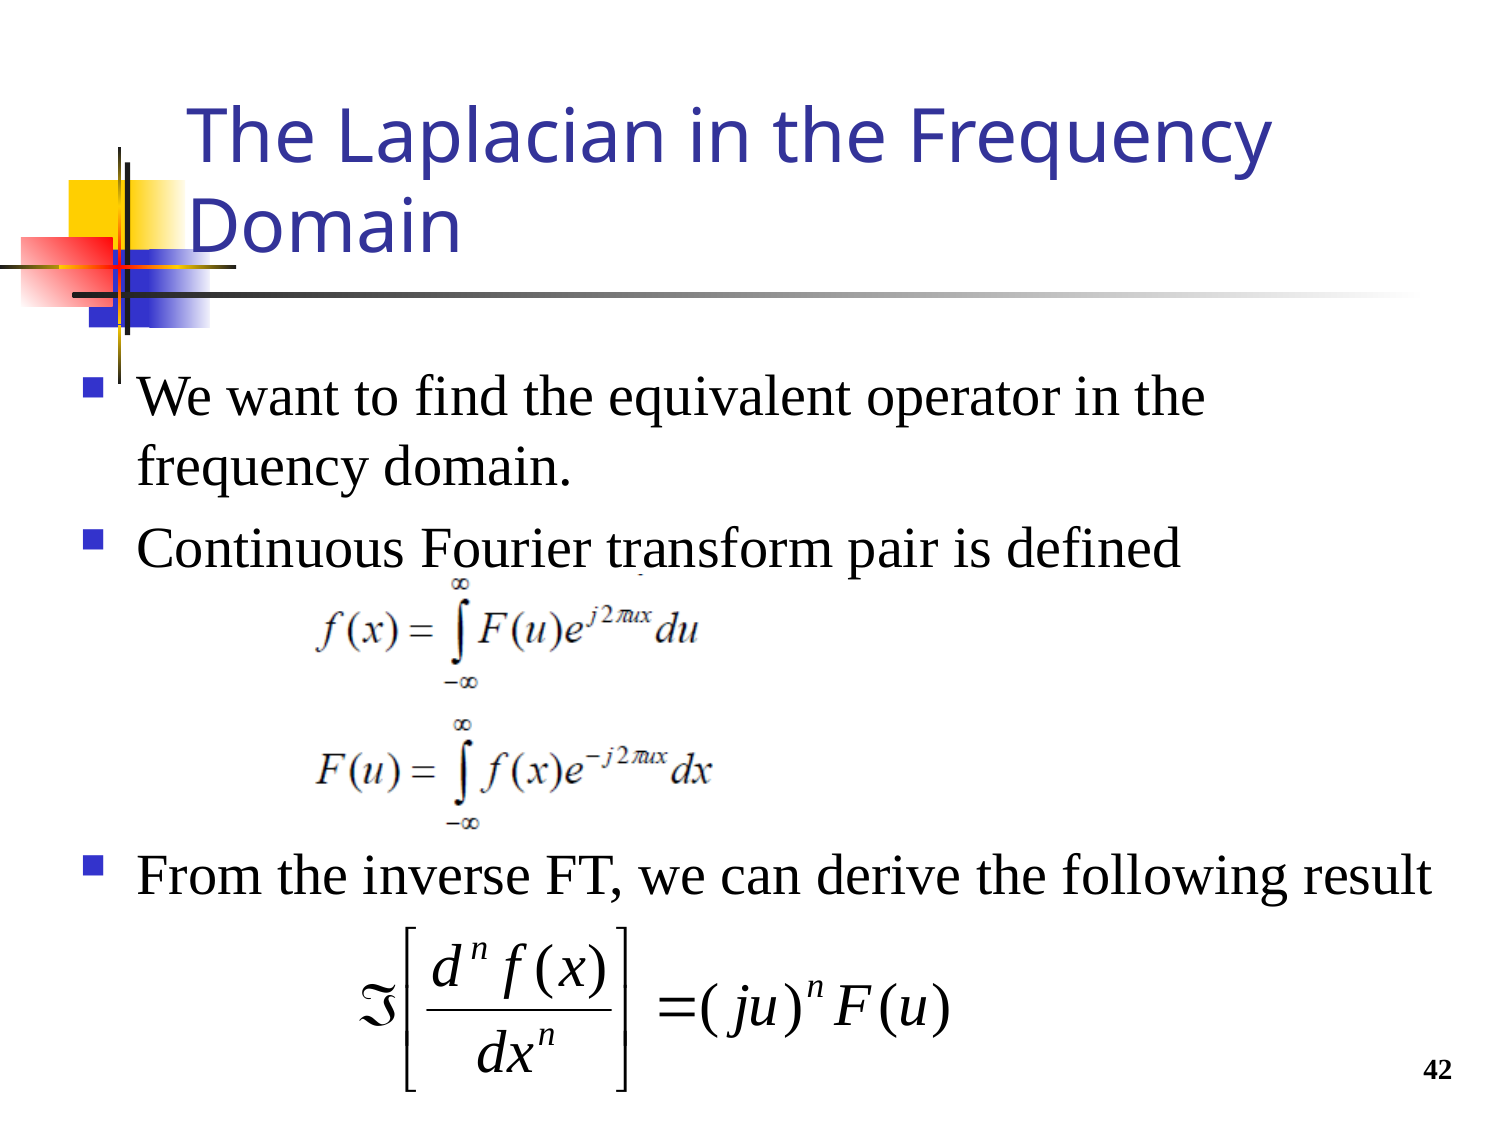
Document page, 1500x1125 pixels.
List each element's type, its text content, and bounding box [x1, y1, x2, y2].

list We want to find the equivalent operator in the frequency domain. Continuous Fourier transform pair is defined From the inverse FT, we can derive the following result [64, 349, 1453, 1093]
title The Laplacian in the Frequency Domain [170, 34, 1459, 276]
text_box 42 [1155, 1042, 1468, 1118]
picture [288, 573, 727, 834]
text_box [350, 913, 963, 1107]
